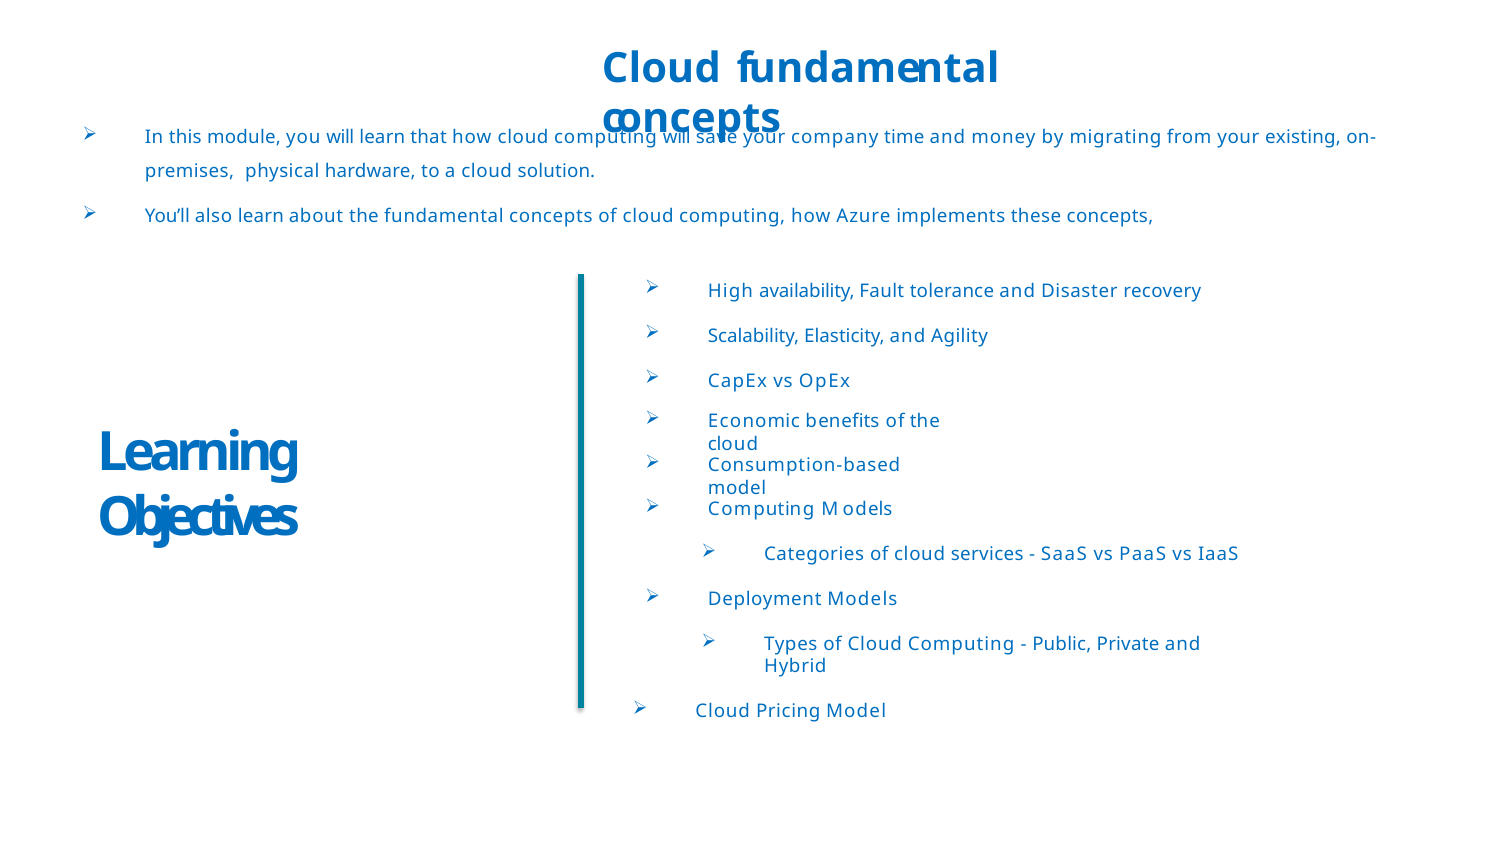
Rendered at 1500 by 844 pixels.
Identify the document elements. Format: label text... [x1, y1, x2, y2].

title Cloud fundamental concepts [599, 38, 1008, 182]
text_box In this module, you will learn that how cloud computing will save your company time and money by migrating from your existing, on-premises, physical hardware, to a cloud solution. You’ll also learn about the fundamental concepts of cloud computing, how Azure implements these concepts, High availability, Fault tolerance and Disaster recovery Scalability, Elasticity, and Agility CapEx vs OpEx [80, 111, 1413, 391]
text_box Computing Models Categories of cloud services - SaaS vs PaaS vs IaaS Deployment Models Types of Cloud Computing - Public, Private and Hybrid Cloud Pricing Model [630, 494, 1254, 722]
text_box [571, 271, 590, 717]
text_box Consumption-based model [643, 450, 953, 494]
text_box Economic benefits of the cloud [643, 406, 989, 454]
text_box Learning Objectives [95, 414, 481, 547]
